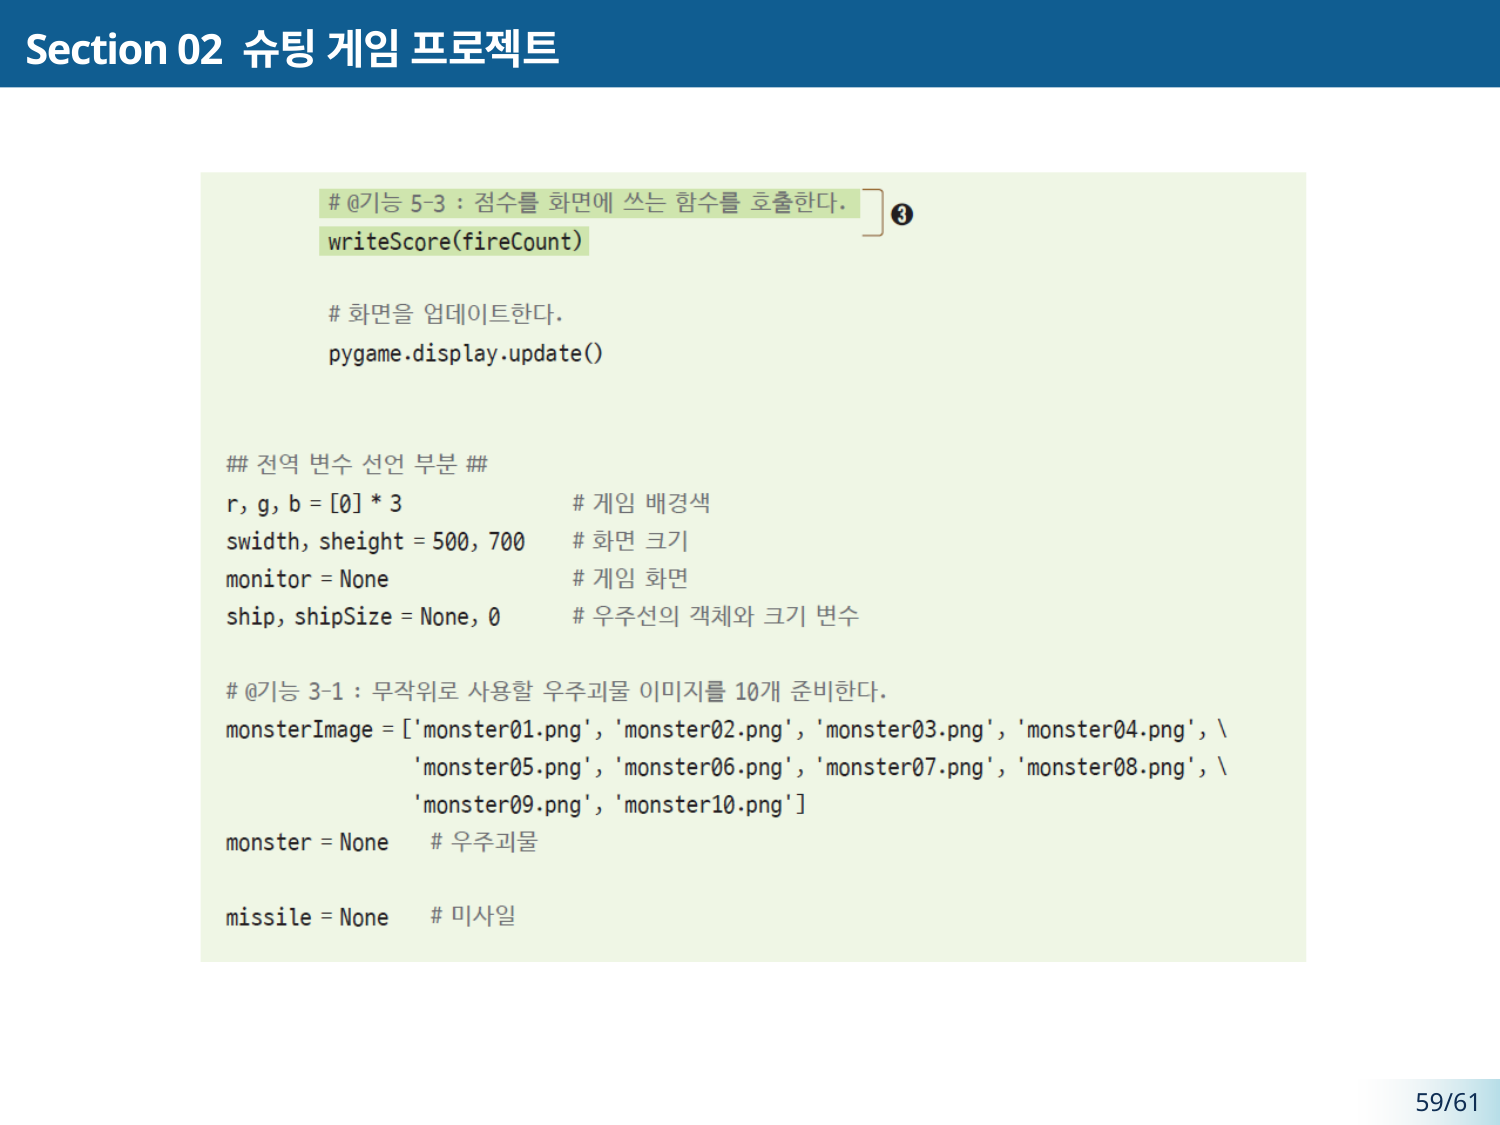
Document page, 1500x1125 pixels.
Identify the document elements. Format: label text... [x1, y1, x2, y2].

title Section 02 슈팅 게임 프로젝트 [10, 8, 1288, 87]
picture [189, 163, 1311, 962]
